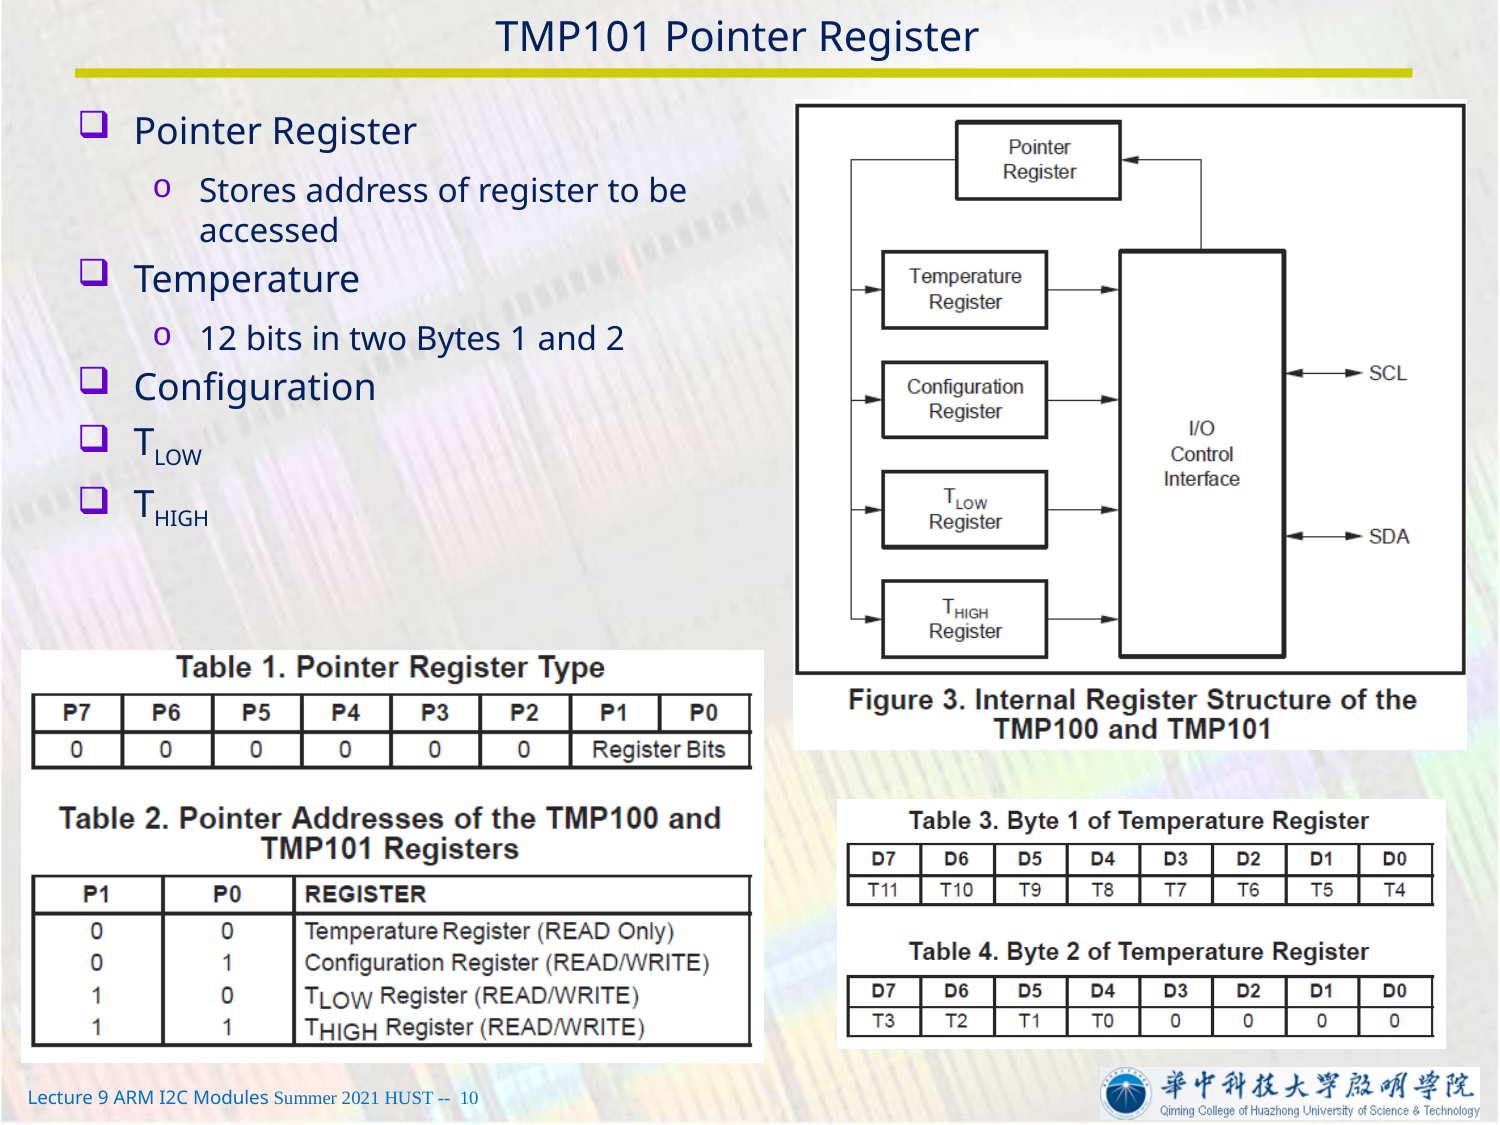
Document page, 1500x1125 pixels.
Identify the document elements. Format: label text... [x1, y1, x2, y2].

list Pointer Register Stores address of register to be accessed Temperature 12 bits in two Bytes 1 and 2 Configuration TLOW THIGH [62, 99, 1450, 1060]
title TMP101 Pointer Register [24, 10, 1450, 73]
picture [0, 0, 1500, 1125]
